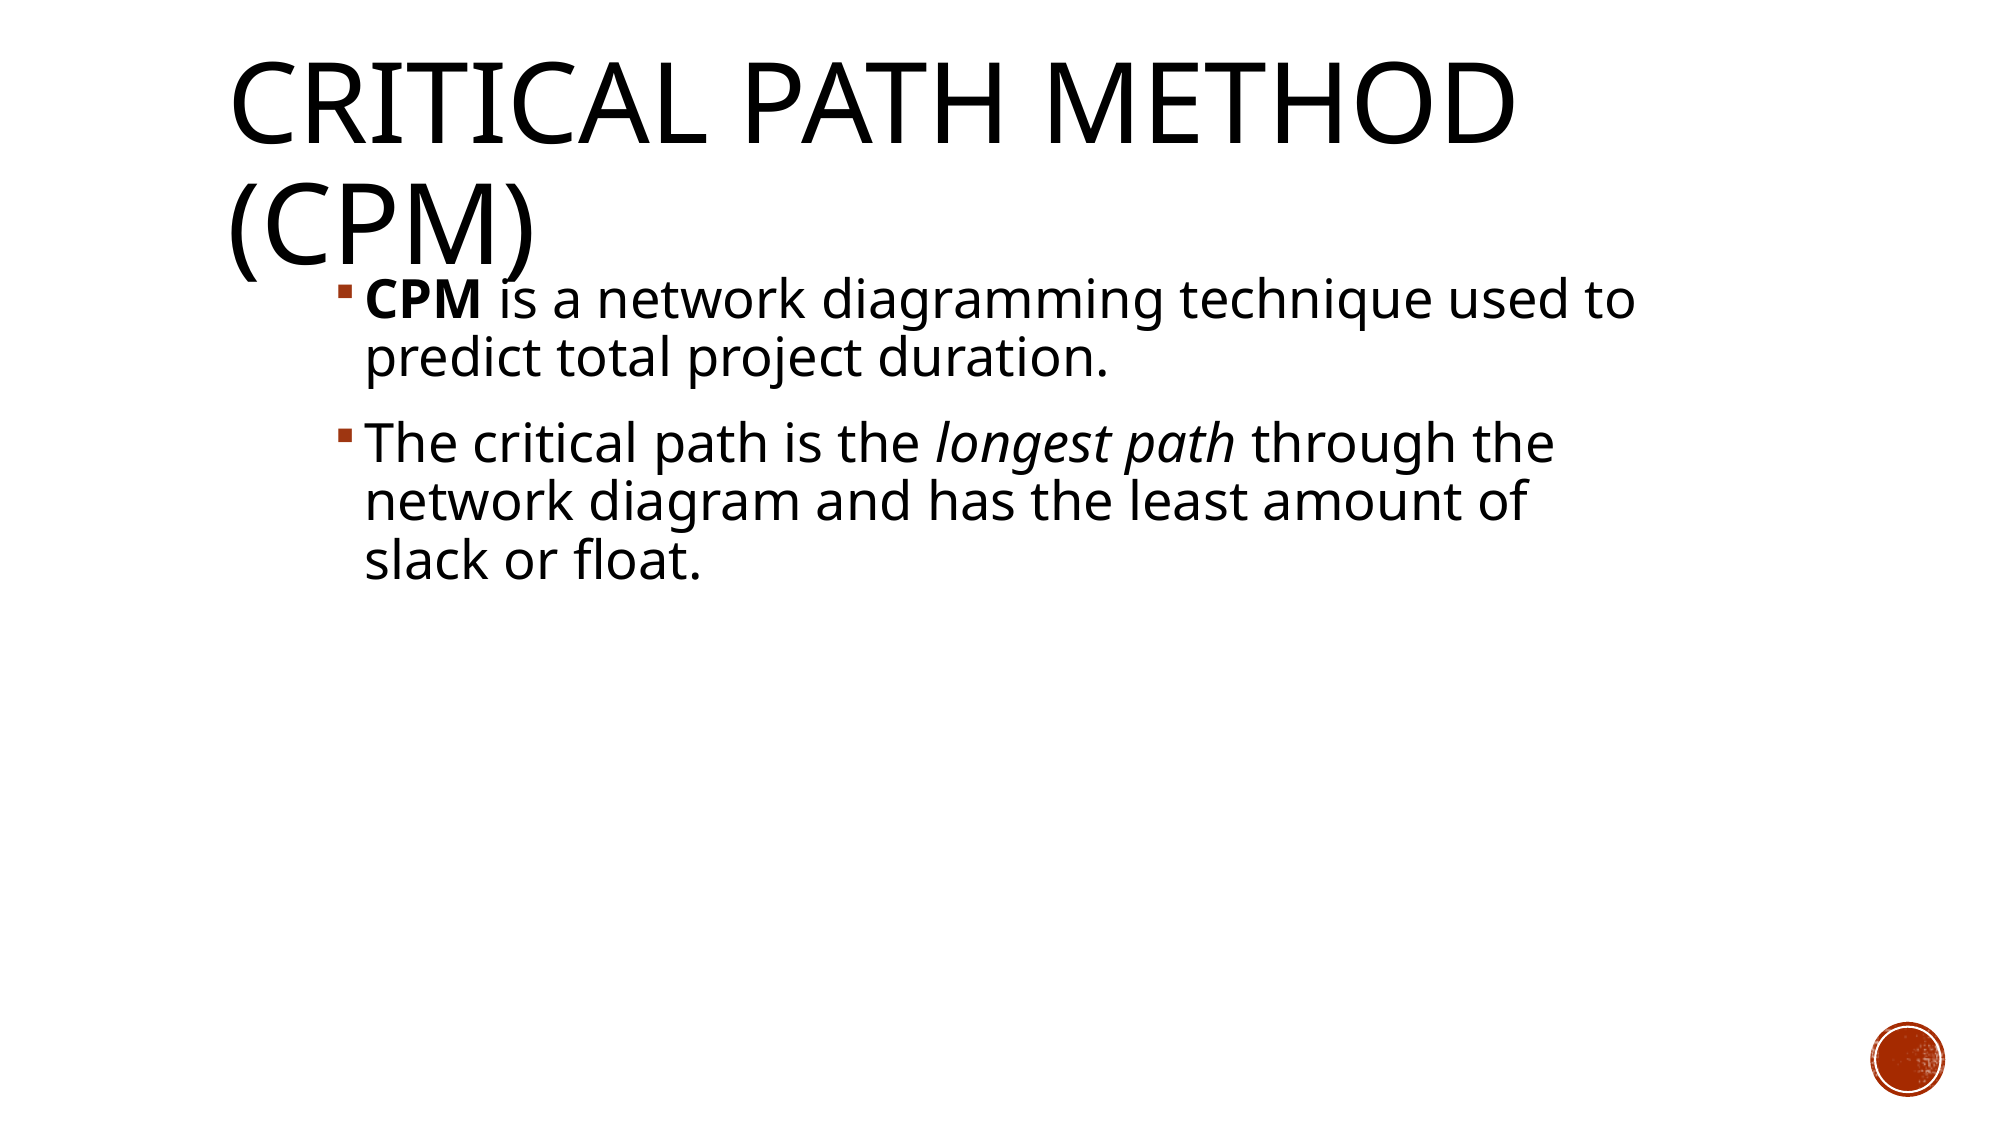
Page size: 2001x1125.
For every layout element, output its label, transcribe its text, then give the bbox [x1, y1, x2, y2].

list CPM is a network diagramming technique used to predict total project duration. The critical path is the longest path through the network diagram and has the least amount of slack or float. [319, 263, 1663, 1050]
title Critical Path Method (CPM) [213, 35, 1863, 300]
